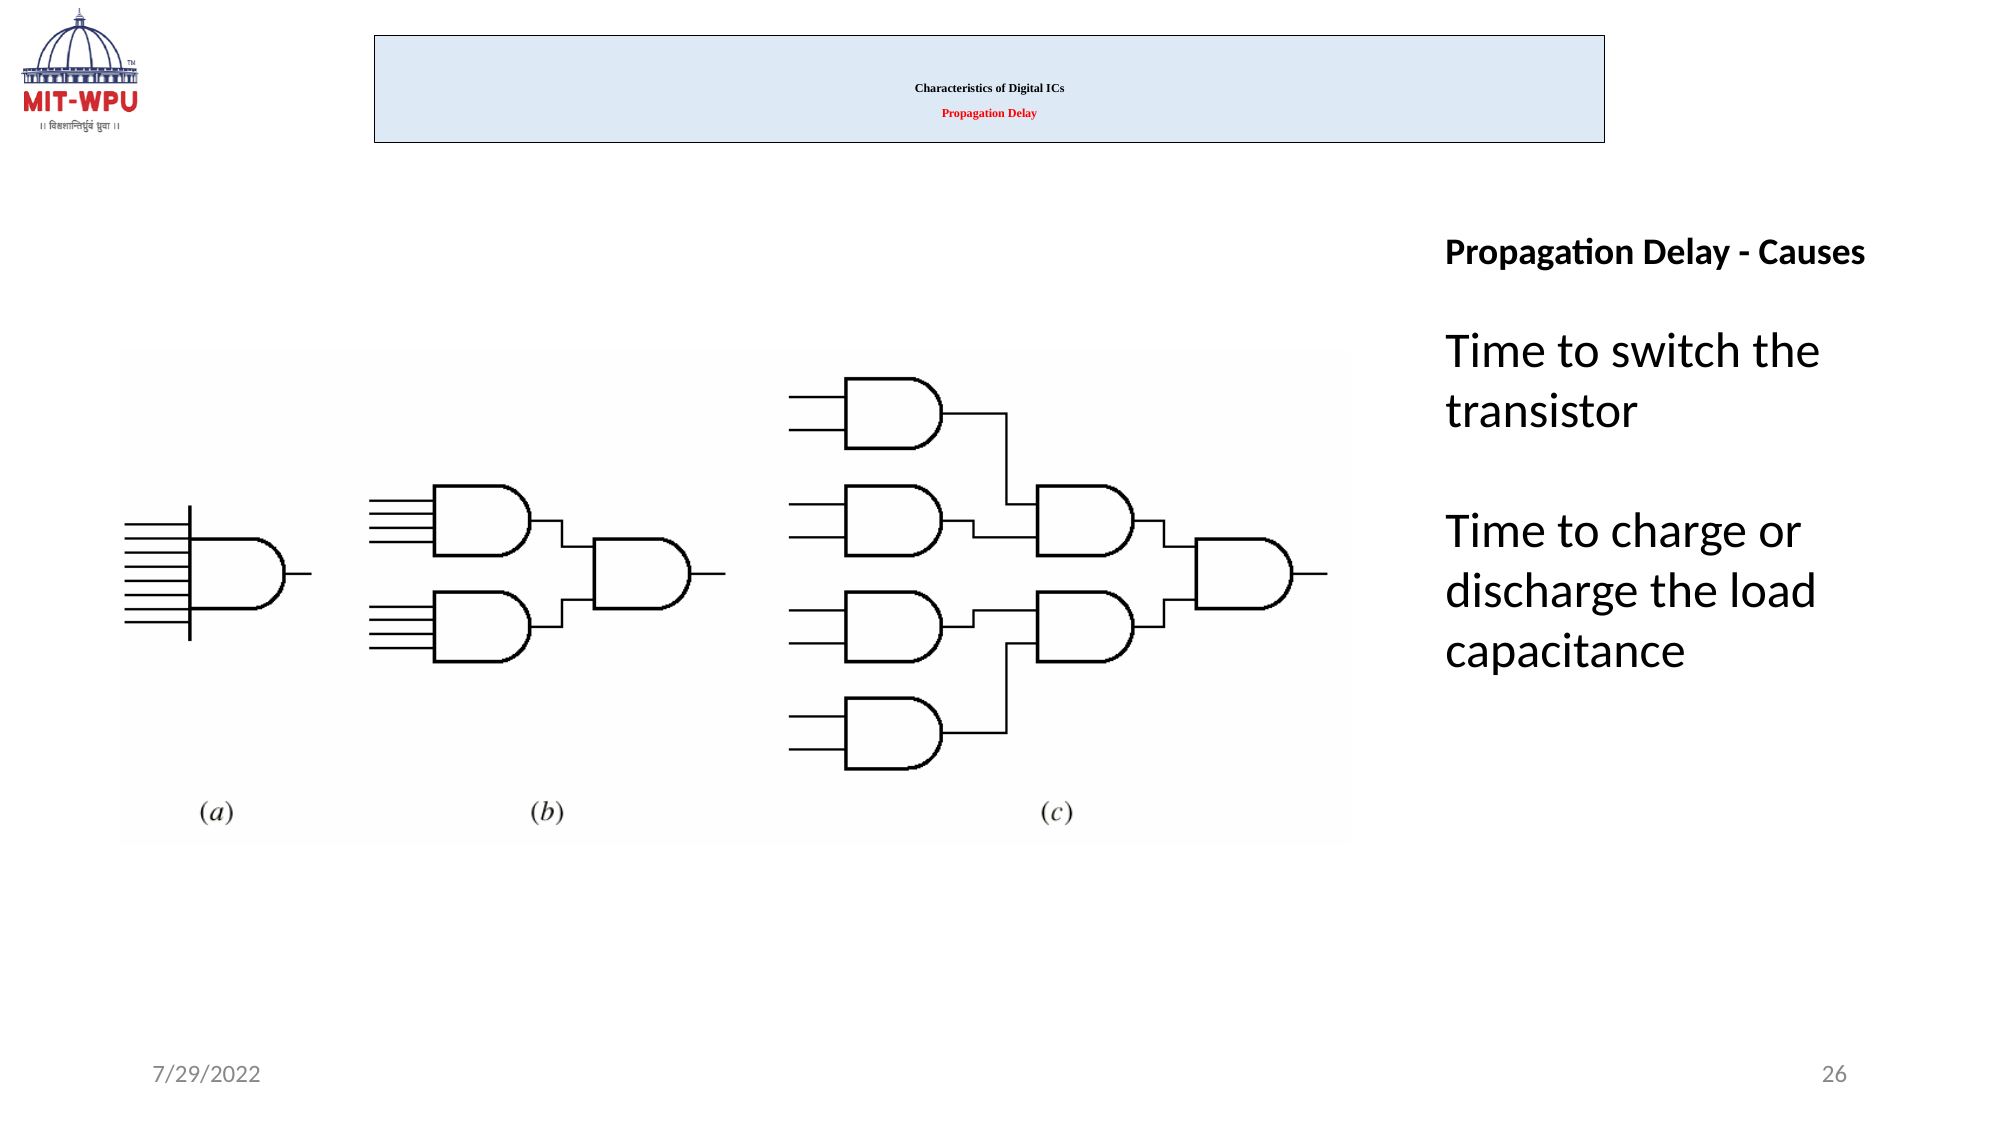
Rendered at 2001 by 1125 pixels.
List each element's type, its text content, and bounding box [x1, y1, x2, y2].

text_box Propagation Delay - Causes Time to switch the transistor Time to charge or discharge the load capacitance [1430, 219, 1985, 685]
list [120, 350, 1351, 845]
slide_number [137, 1042, 588, 1103]
title Characteristics of Digital ICs Propagation Delay [374, 35, 1605, 143]
slide_number ‹#› [1412, 1042, 1863, 1103]
picture [21, 8, 153, 133]
